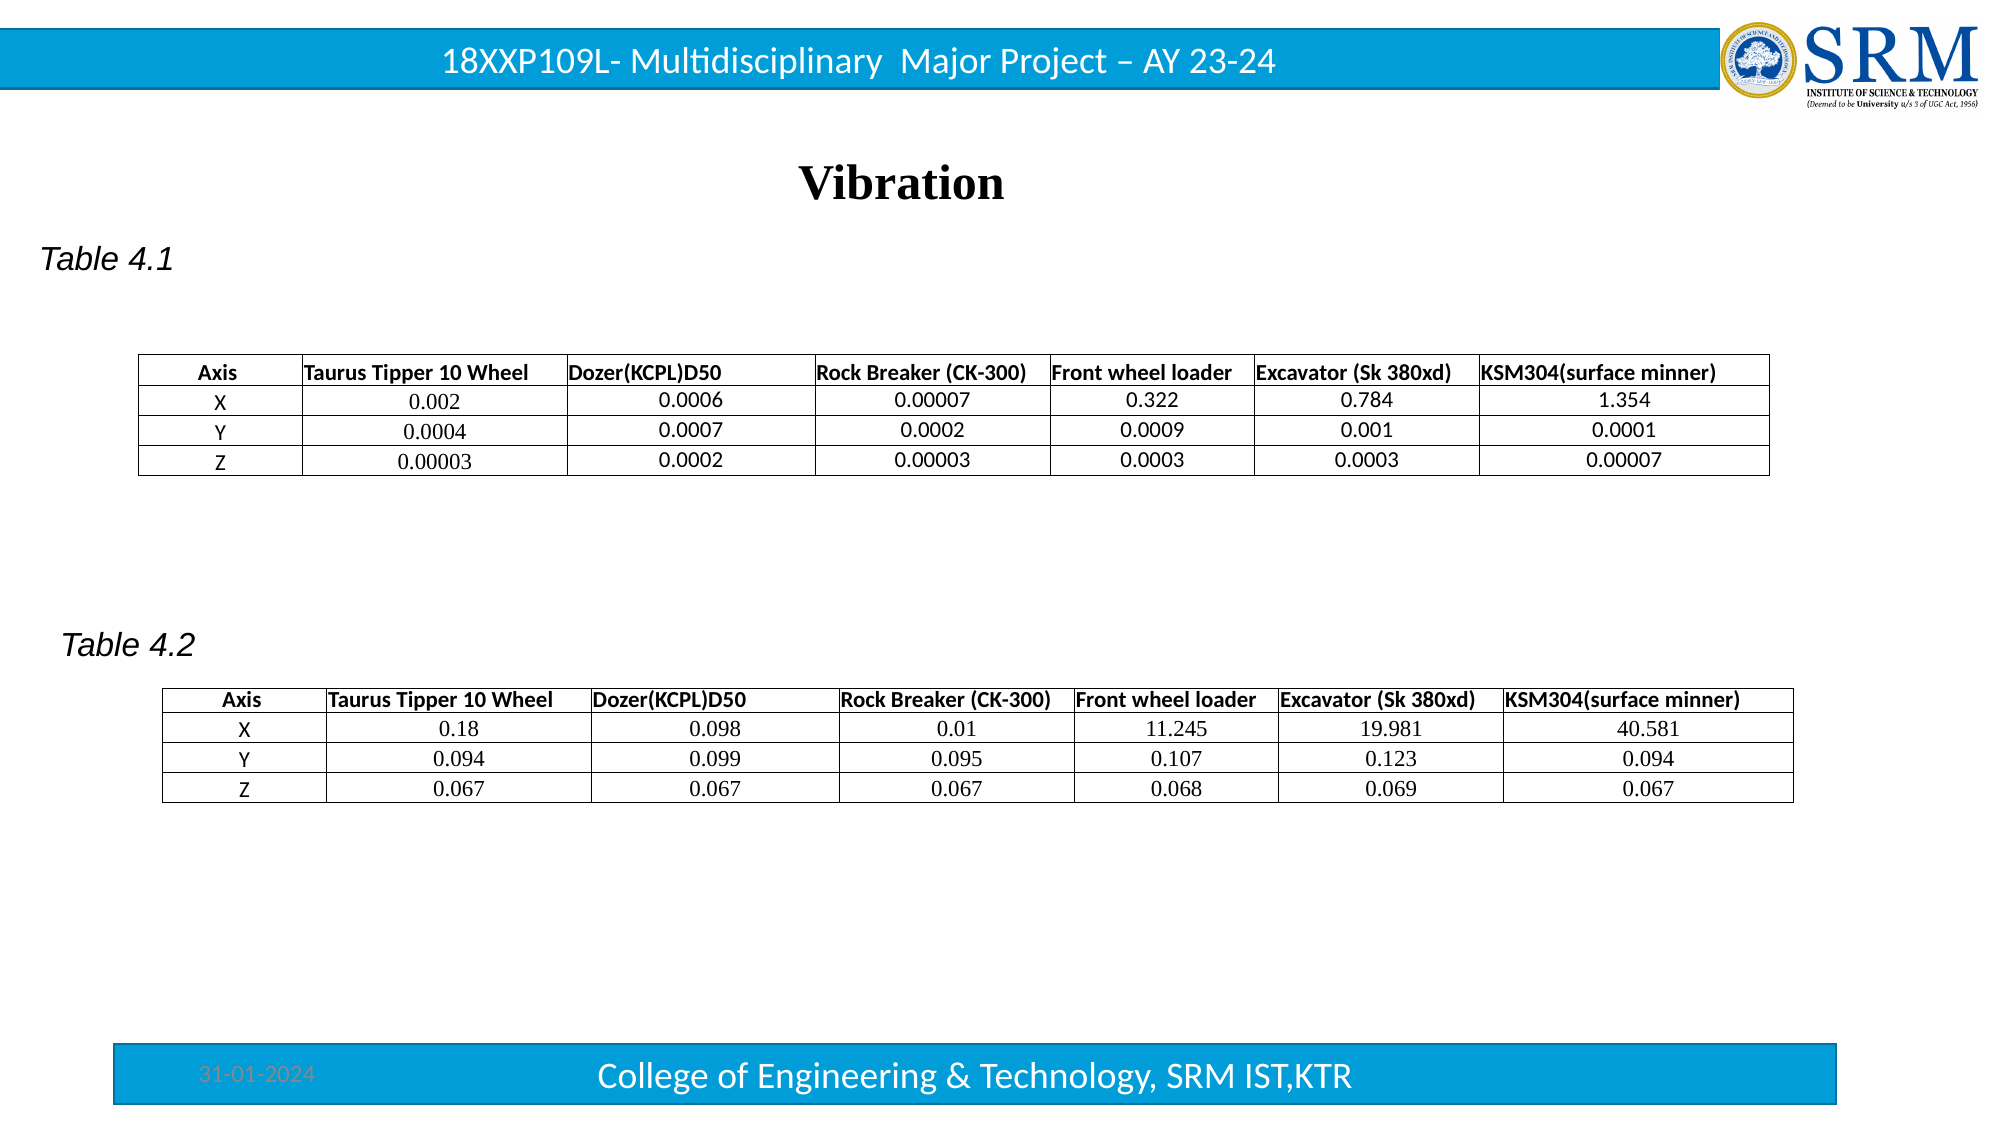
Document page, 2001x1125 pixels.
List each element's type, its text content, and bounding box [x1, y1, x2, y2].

table_cell 0.123 [1279, 743, 1503, 772]
table_cell 0.18 [327, 713, 591, 742]
table_cell 0.0004 [303, 416, 567, 445]
table_header Excavator (Sk 380xd) [1255, 355, 1479, 385]
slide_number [183, 1042, 784, 1103]
table_cell 0.094 [327, 743, 591, 772]
table_cell 0.00007 [816, 386, 1050, 415]
table_cell Z [163, 773, 326, 802]
table_cell 0.00007 [1480, 446, 1769, 475]
table_cell 0.0002 [568, 446, 815, 475]
table_cell 0.0001 [1480, 416, 1769, 445]
table_header Dozer(KCPL)D50 [568, 355, 815, 385]
table_header KSM304(surface minner) [1480, 355, 1769, 385]
table_cell 1.354 [1480, 386, 1769, 415]
table_cell 0.107 [1075, 743, 1278, 772]
table_cell 0.784 [1255, 386, 1479, 415]
picture [1719, 16, 1984, 114]
table_cell 0.001 [1255, 416, 1479, 445]
table_header Axis [163, 689, 326, 712]
table_cell 0.099 [592, 743, 839, 772]
table_cell X [163, 713, 326, 742]
table_header Dozer(KCPL)D50 [592, 689, 839, 712]
table_header Rock Breaker (CK-300) [816, 355, 1050, 385]
table_cell 0.067 [1504, 773, 1793, 802]
table_header KSM304(surface minner) [1504, 689, 1793, 712]
table_cell 0.067 [327, 773, 591, 802]
table_cell 0.002 [303, 386, 567, 415]
table_cell 0.067 [840, 773, 1074, 802]
table_cell 0.0009 [1051, 416, 1254, 445]
table_cell X [139, 386, 302, 415]
table_header Taurus Tipper 10 Wheel [327, 689, 591, 712]
table_cell Y [163, 743, 326, 772]
table_cell 0.0006 [568, 386, 815, 415]
table_header Front wheel loader [1075, 689, 1278, 712]
table_header Rock Breaker (CK-300) [840, 689, 1074, 712]
table_cell 0.094 [1504, 743, 1793, 772]
text_box Table 4.1 [24, 229, 301, 284]
table_cell Z [139, 446, 302, 475]
table_cell 11.245 [1075, 713, 1278, 742]
table_header Front wheel loader [1051, 355, 1254, 385]
table_header Excavator (Sk 380xd) [1279, 689, 1503, 712]
table_cell 0.0003 [1051, 446, 1254, 475]
text_box Vibration [783, 141, 1326, 217]
table_cell 0.00003 [303, 446, 567, 475]
table_cell 19.981 [1279, 713, 1503, 742]
table_cell 0.322 [1051, 386, 1254, 415]
table_cell 0.01 [840, 713, 1074, 742]
table_cell 0.0007 [568, 416, 815, 445]
table_cell 0.067 [592, 773, 839, 802]
table_cell 0.069 [1279, 773, 1503, 802]
table_header Taurus Tipper 10 Wheel [303, 355, 567, 385]
text_box Table 4.2 [45, 615, 322, 670]
table_cell 0.068 [1075, 773, 1278, 802]
table_cell 0.0003 [1255, 446, 1479, 475]
table_cell 0.098 [592, 713, 839, 742]
table_cell 0.095 [840, 743, 1074, 772]
table_header Axis [139, 355, 302, 385]
table_cell 0.00003 [816, 446, 1050, 475]
table_cell Y [139, 416, 302, 445]
table_cell 40.581 [1504, 713, 1793, 742]
table_cell 0.0002 [816, 416, 1050, 445]
